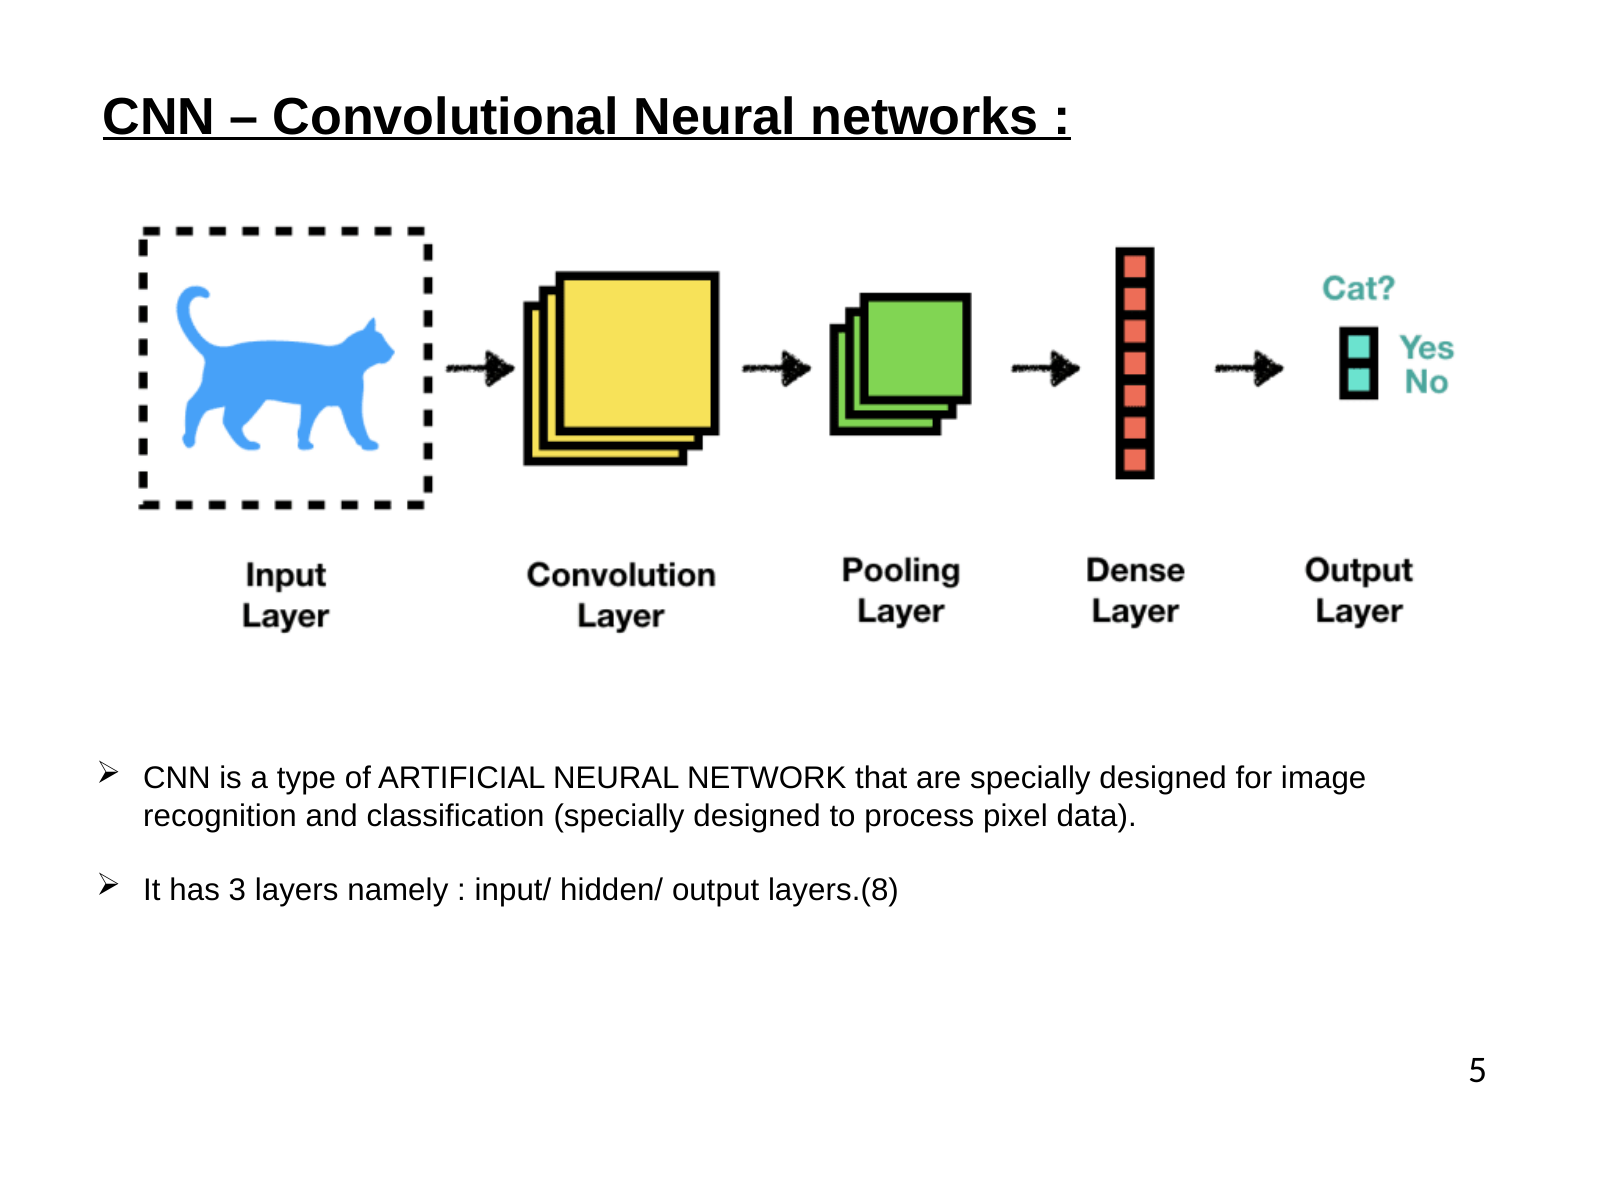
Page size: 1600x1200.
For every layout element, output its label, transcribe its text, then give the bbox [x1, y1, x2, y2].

text_box CNN is a type of ARTIFICIAL NEURAL NETWORK that are specially designed for image recognition and classification (specially designed to process pixel data). It has 3 layers namely : input/ hidden/ output layers.(8) [88, 749, 1512, 915]
text_box 5 [1460, 1037, 1596, 1098]
picture [112, 196, 1488, 666]
text_box CNN – Convolutional Neural networks : [95, 74, 1255, 153]
